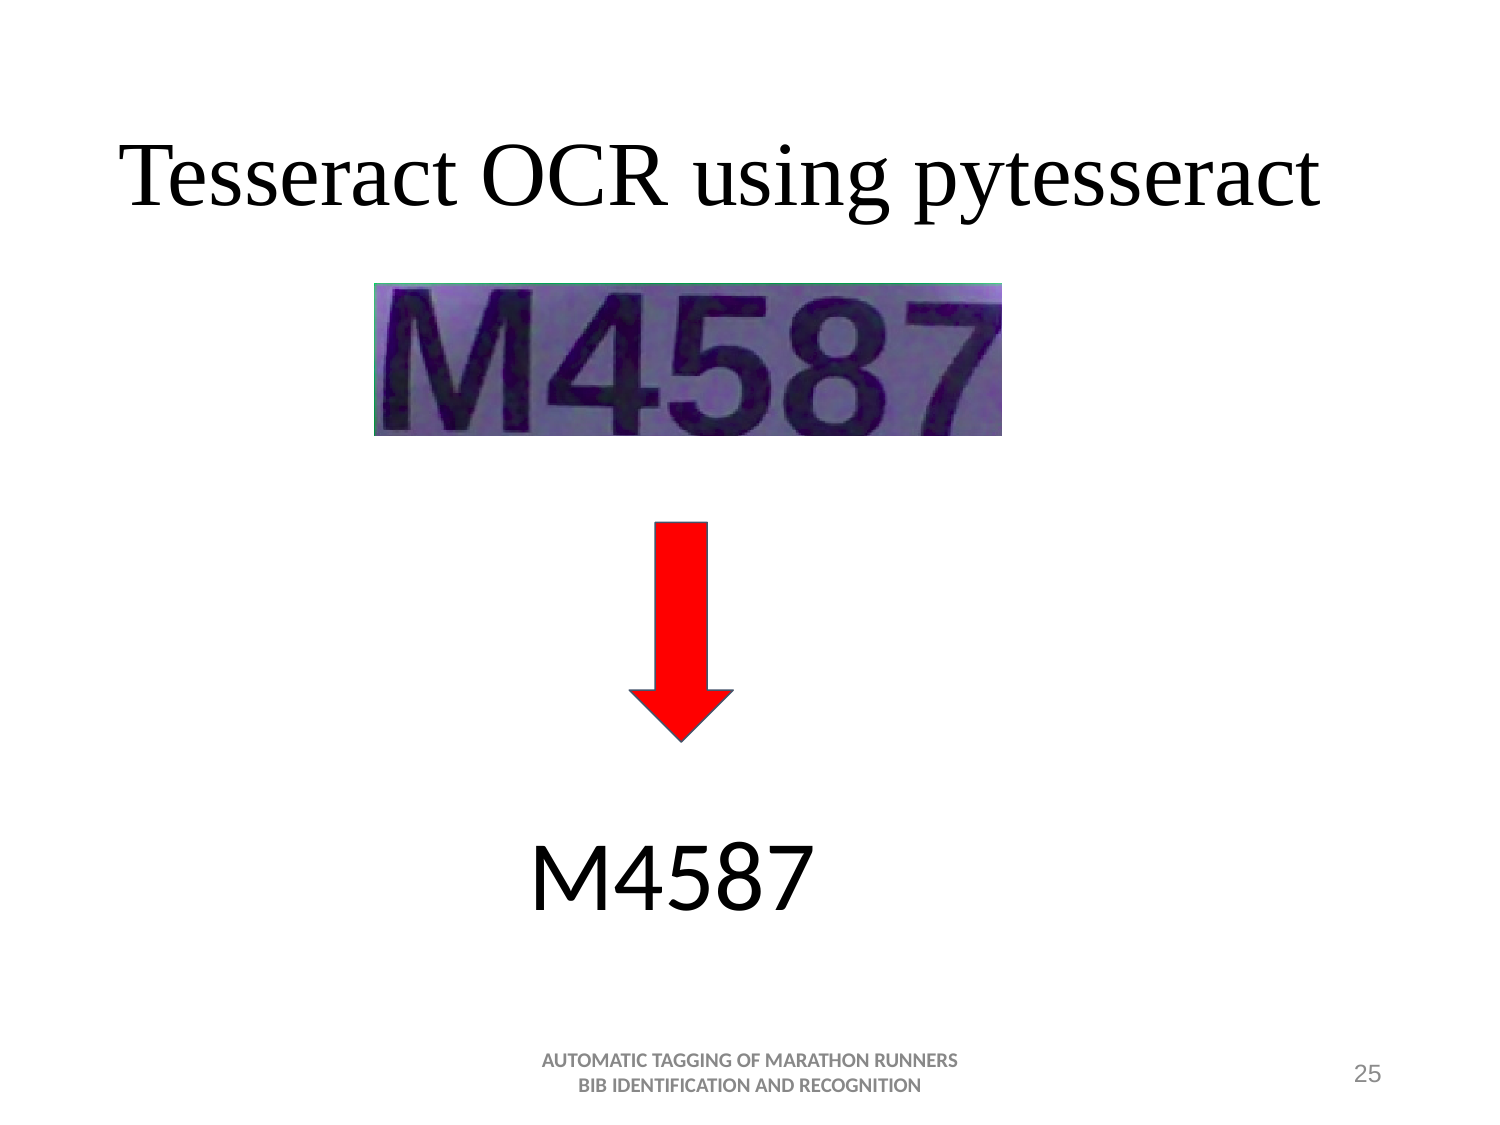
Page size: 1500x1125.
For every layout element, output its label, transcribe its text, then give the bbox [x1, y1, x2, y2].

slide_number 25 [1059, 1042, 1397, 1103]
title Tesseract OCR using pytesseract [103, 59, 1397, 278]
picture [374, 283, 1002, 436]
text_box [629, 522, 734, 743]
text_box M4587 [513, 795, 849, 948]
text_box AUTOMATIC TAGGING OF MARATHON RUNNERS BIB IDENTIFICATION AND RECOGNITION [524, 1031, 976, 1103]
